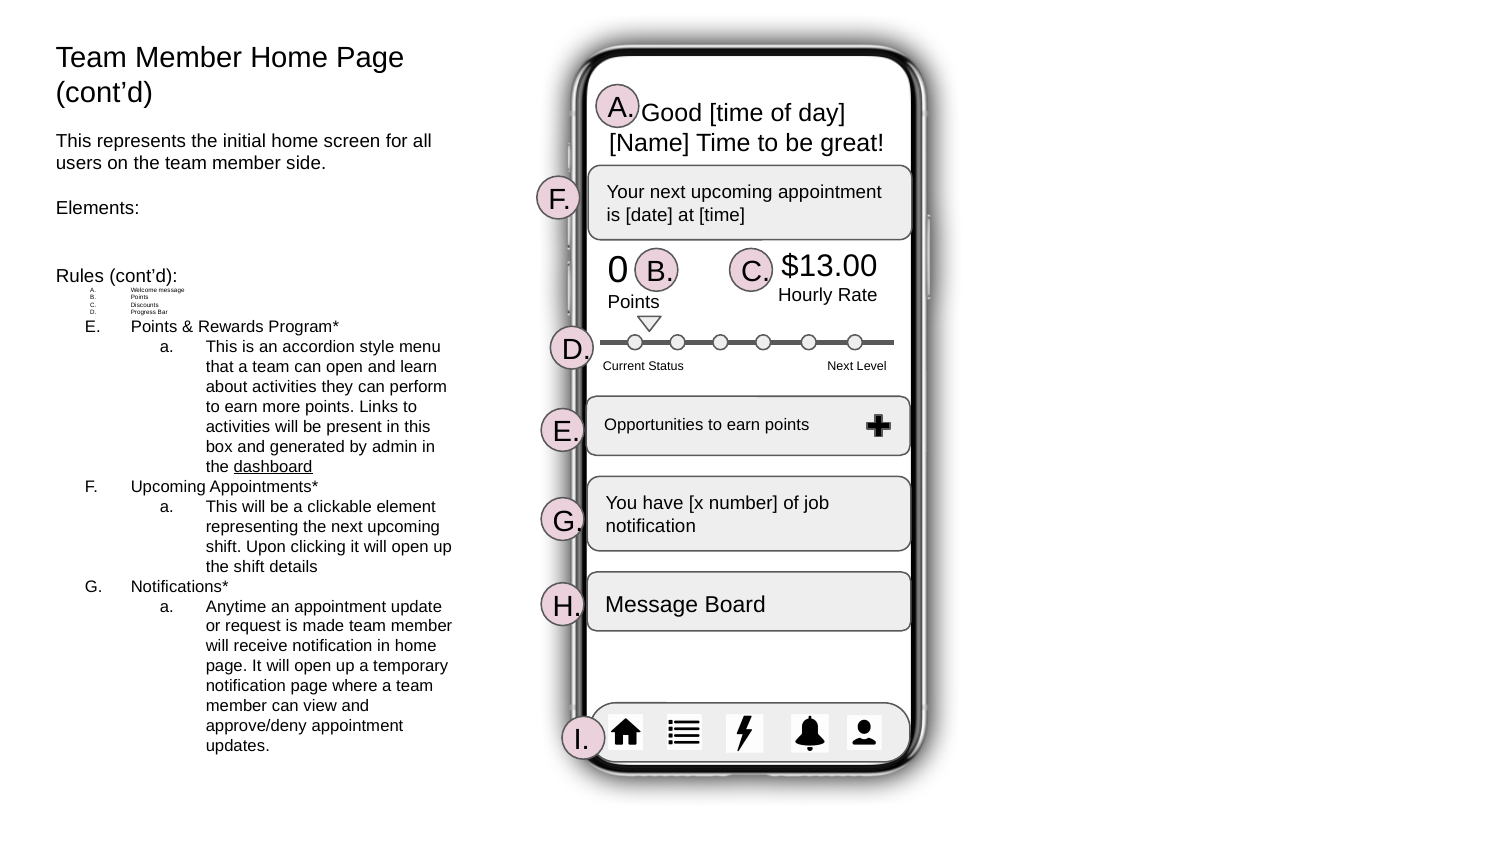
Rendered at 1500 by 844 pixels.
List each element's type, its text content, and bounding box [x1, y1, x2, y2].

text_box This represents the initial home screen for all users on the team member side. Elements: Rules (cont’d): Welcome message Points Discounts Progress Bar Points & Rewards Program* This is an accordion style menu that a team can open and learn about activities they can perform to earn more points. Links to activities will be present in this box and generated by admin in the dashboard Upcoming Appointments* This will be a clickable element representing the next upcoming shift. Upon clicking it will open up the shift details Notifications* Anytime an appointment update or request is made team member will receive notification in home page. It will open up a temporary notification page where a team member can view and approve/deny appointment updates. [40, 113, 476, 769]
picture [537, 13, 963, 808]
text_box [537, 397, 611, 452]
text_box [546, 315, 620, 370]
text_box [589, 702, 911, 763]
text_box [537, 486, 611, 541]
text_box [631, 237, 704, 292]
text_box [558, 705, 631, 760]
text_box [533, 165, 606, 220]
text_box Team Member Home Page (cont’d) [40, 23, 439, 113]
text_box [537, 571, 611, 626]
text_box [725, 237, 799, 292]
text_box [624, 334, 895, 350]
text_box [592, 73, 665, 128]
